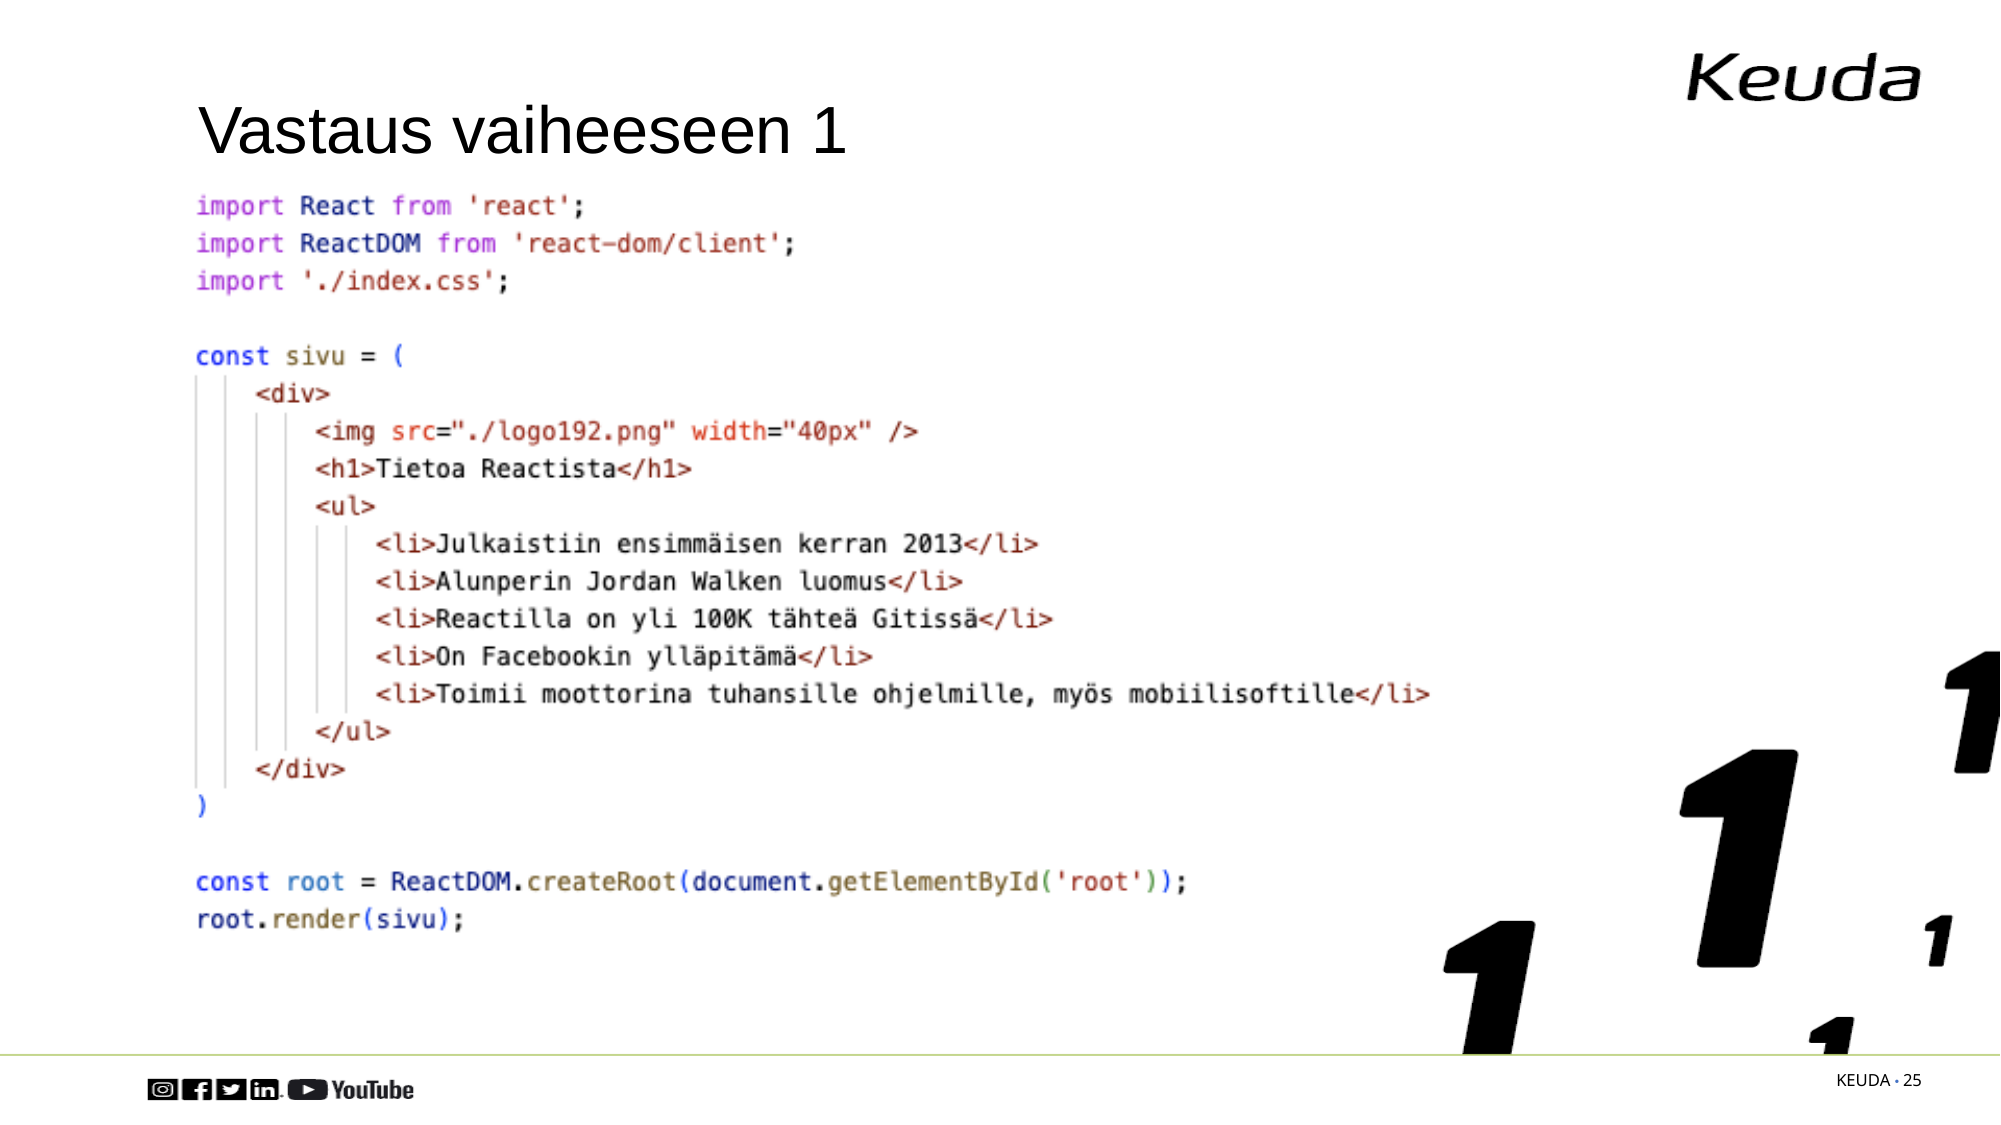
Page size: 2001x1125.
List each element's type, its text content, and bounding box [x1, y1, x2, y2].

title Vastaus vaiheeseen 1 [183, 20, 1444, 174]
picture [0, 0, 2000, 1125]
